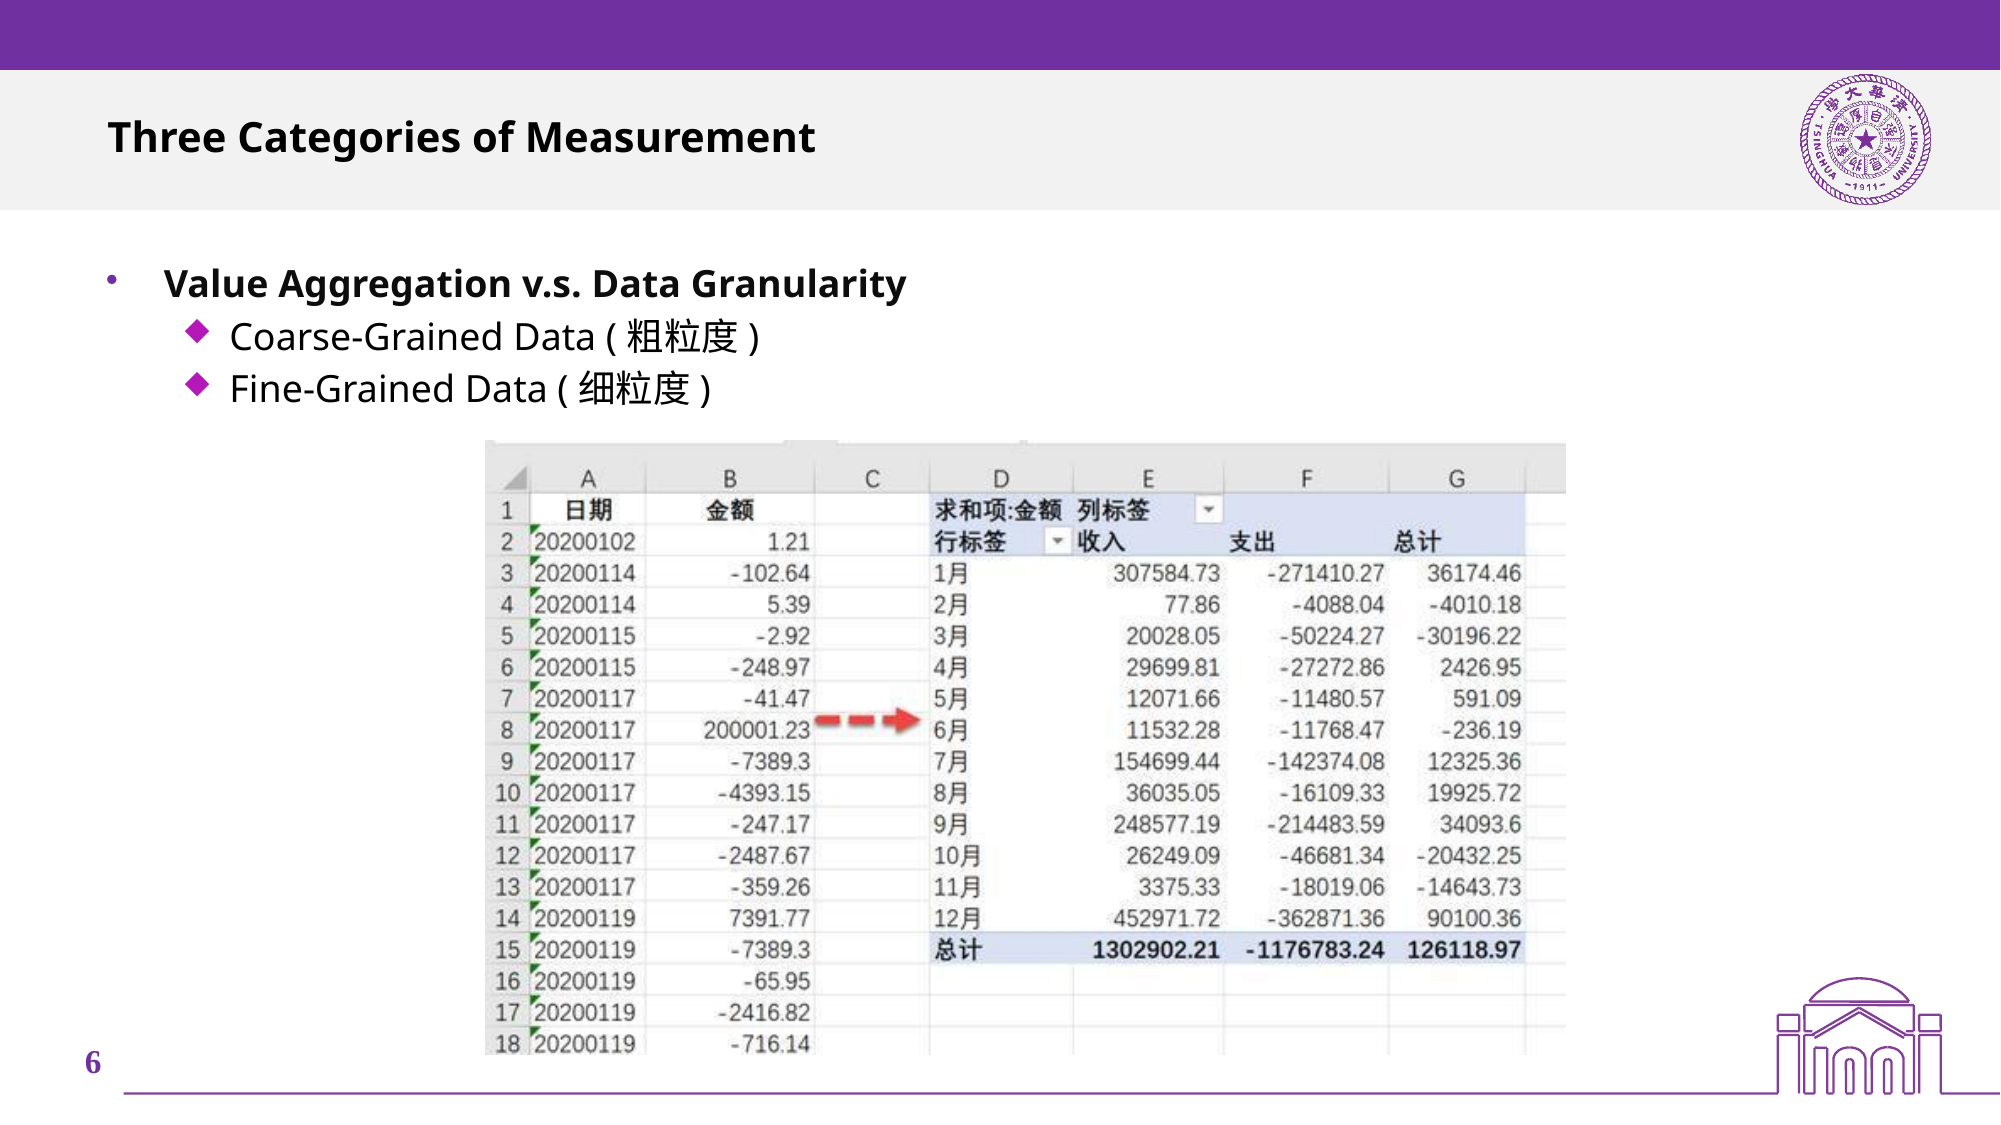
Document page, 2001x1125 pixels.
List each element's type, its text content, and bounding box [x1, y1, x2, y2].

title Three Categories of Measurement [92, 60, 1794, 212]
picture [1800, 74, 1931, 205]
list Value Aggregation v.s. Data Granularity Coarse-Grained Data (粗粒度) Fine-Grained Data (细粒度) [92, 230, 1940, 1096]
picture [484, 440, 1566, 1055]
